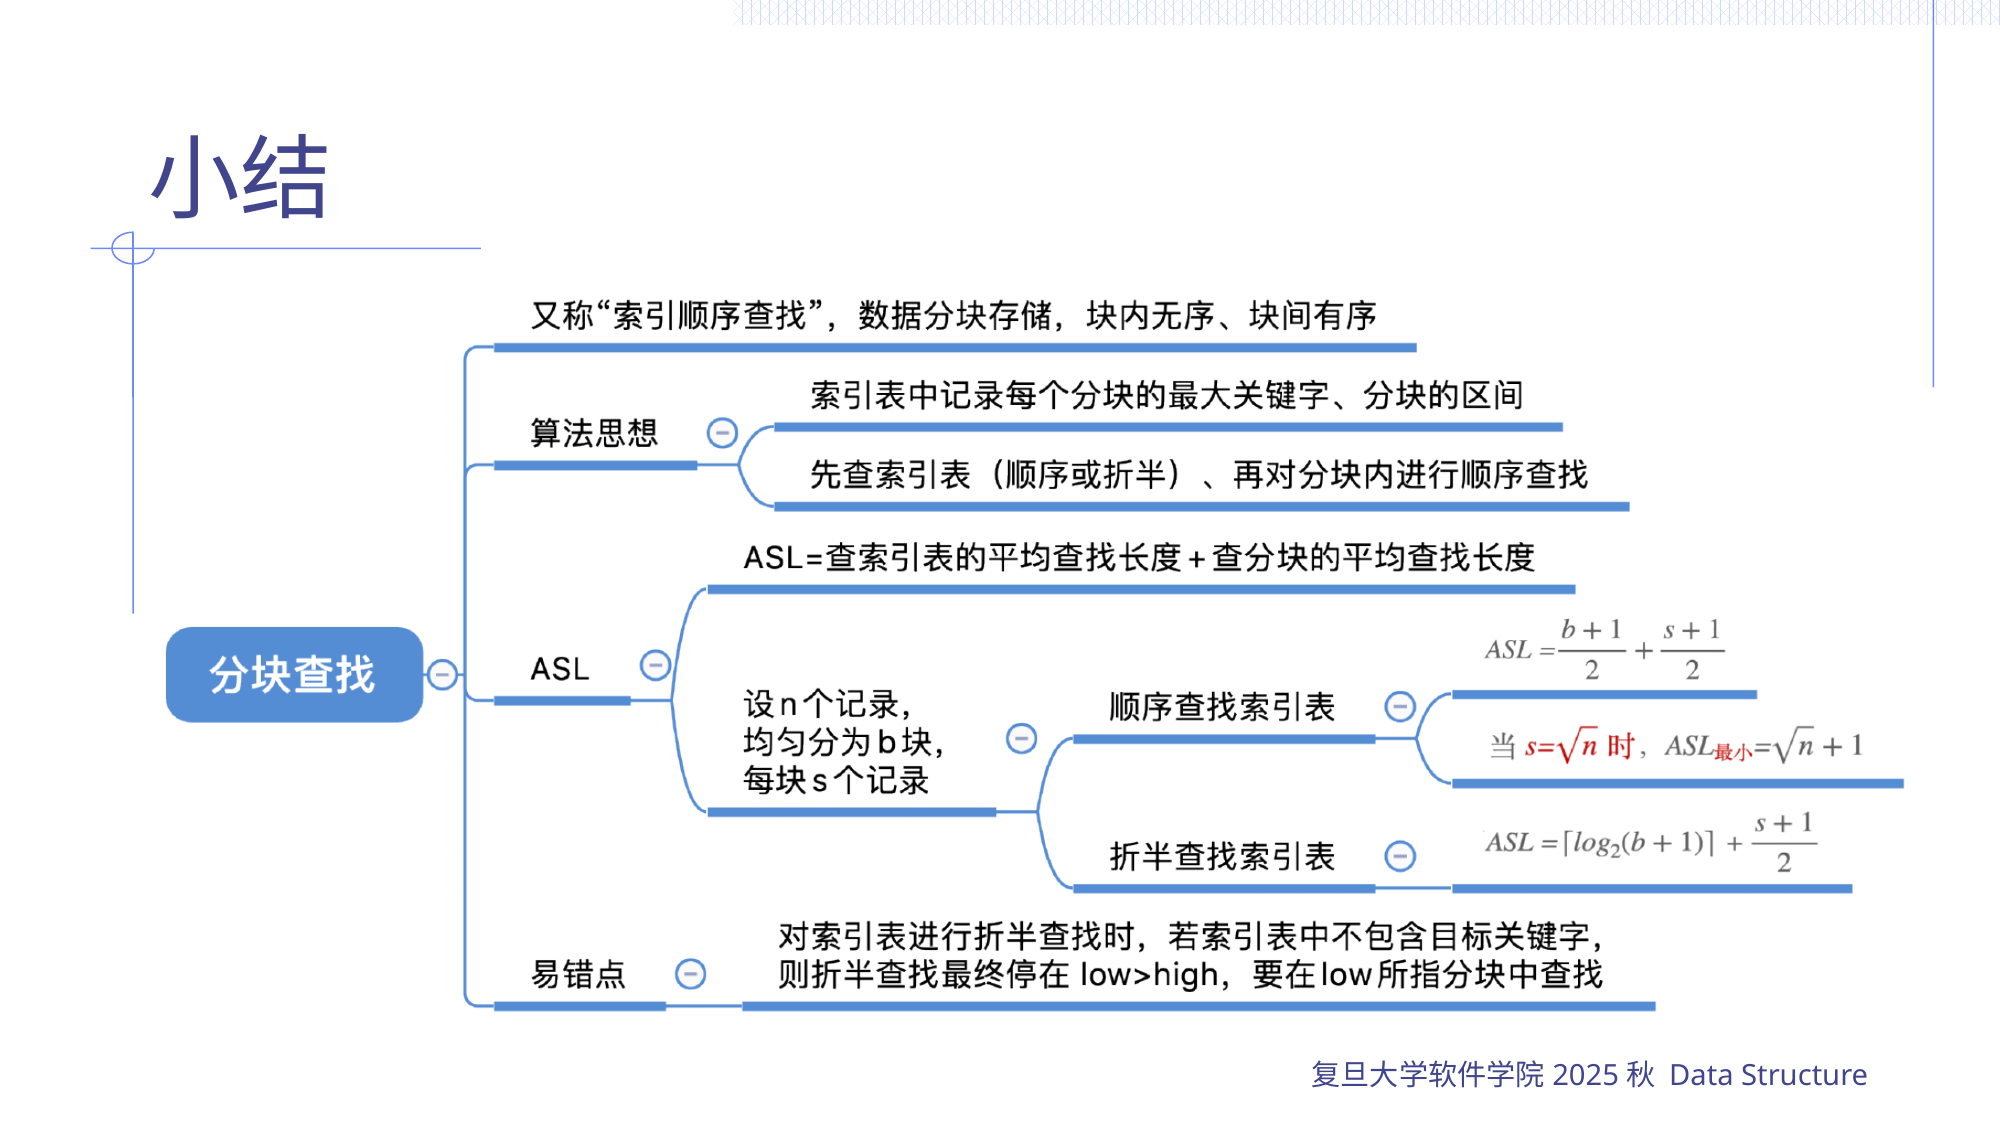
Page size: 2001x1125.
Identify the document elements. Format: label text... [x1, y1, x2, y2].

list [125, 264, 1941, 1035]
title 小结 [133, 50, 1834, 238]
